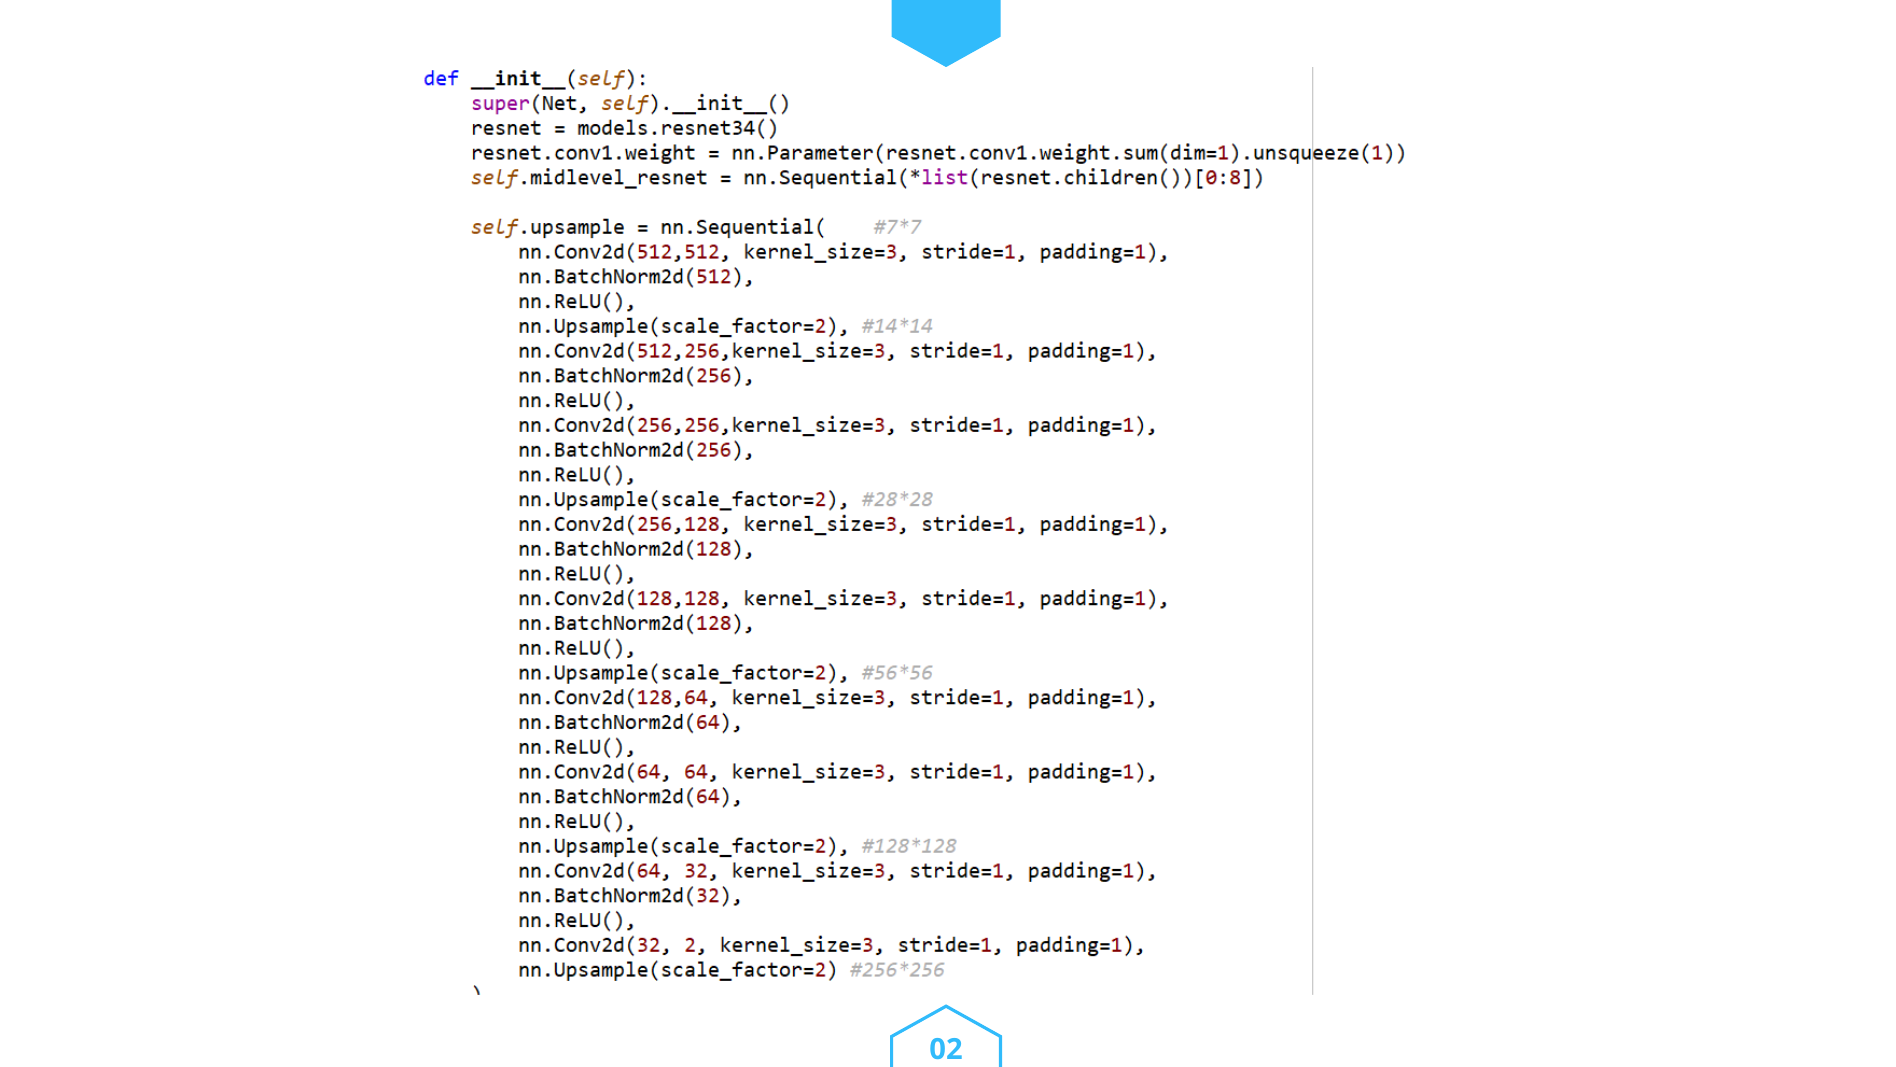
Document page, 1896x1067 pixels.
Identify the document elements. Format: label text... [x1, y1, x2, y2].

picture [375, 66, 1435, 997]
text_box 02 [899, 1022, 993, 1067]
text_box [993, 1032, 1001, 1067]
text_box [891, 0, 1001, 65]
text_box [917, 1006, 975, 1022]
text_box [891, 1032, 899, 1067]
